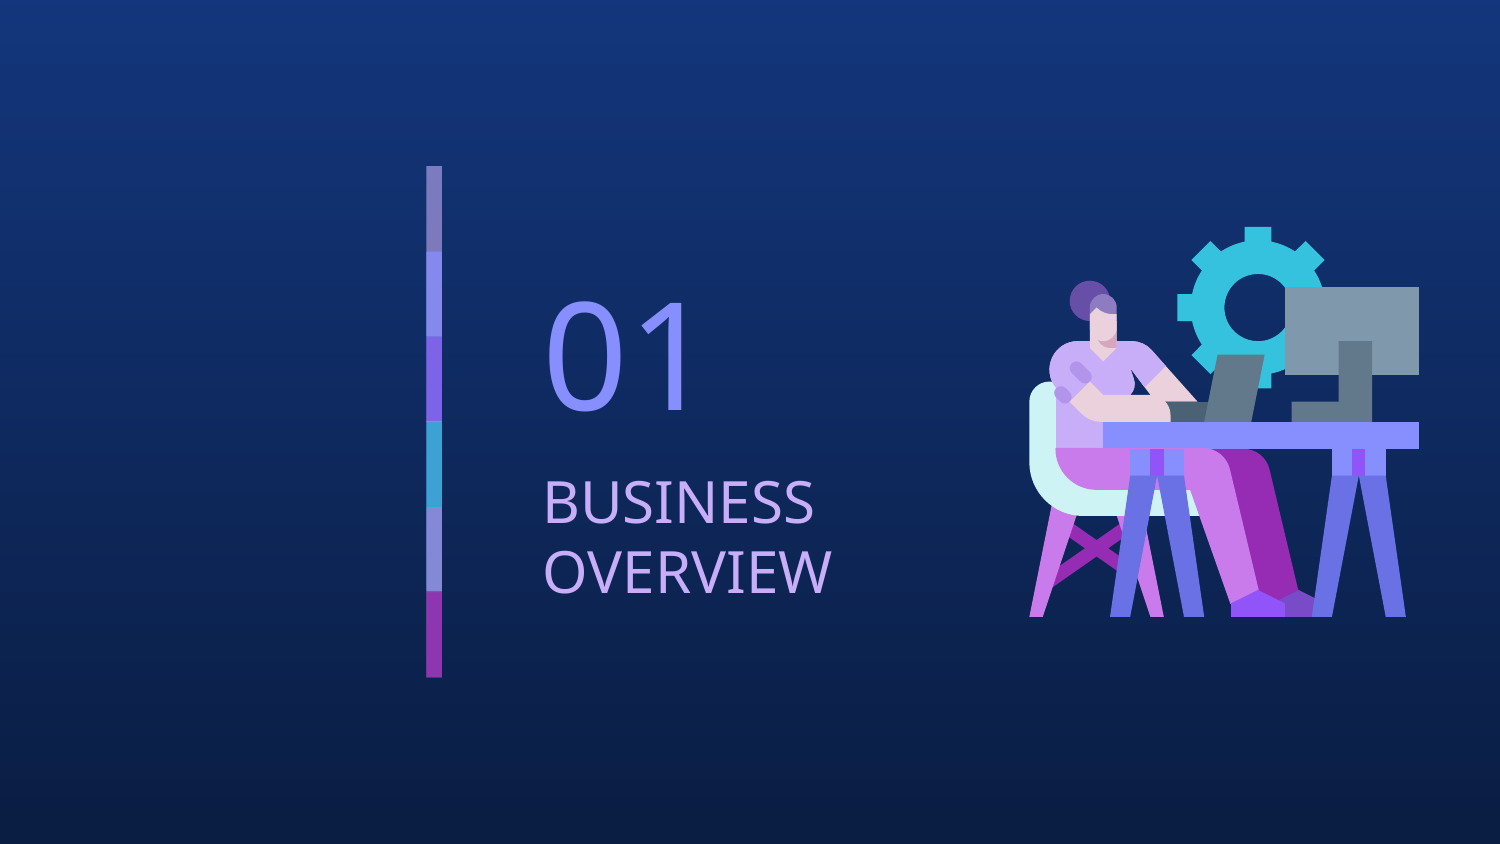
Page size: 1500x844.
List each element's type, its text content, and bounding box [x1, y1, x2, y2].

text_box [1029, 226, 1420, 618]
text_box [425, 165, 443, 678]
title 01 [527, 249, 790, 450]
title BUSINESS OVERVIEW [527, 450, 958, 595]
